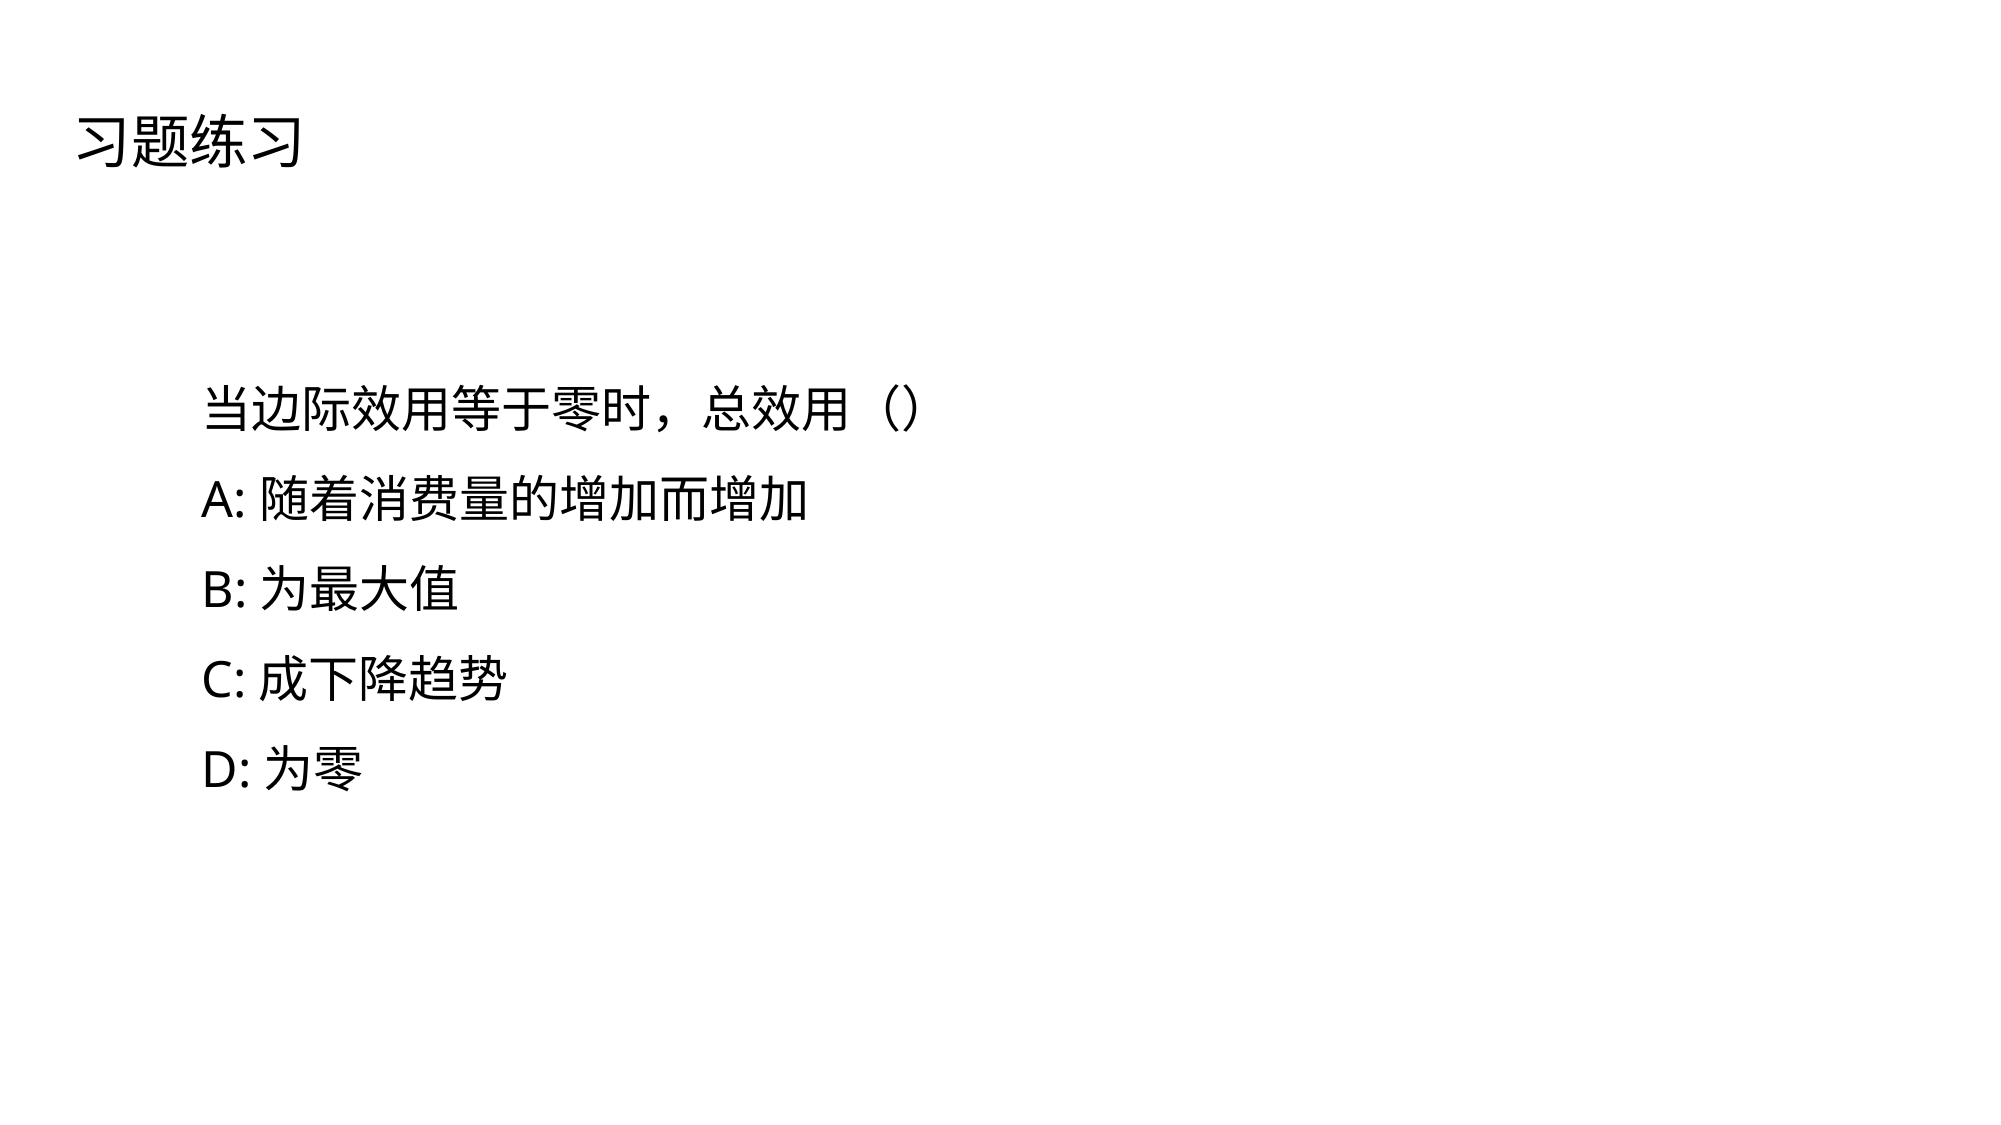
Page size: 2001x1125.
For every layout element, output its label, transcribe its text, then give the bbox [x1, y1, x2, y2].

text_box 习题练习 [54, 95, 1502, 184]
text_box 当边际效用等于零时，总效用（） A:随着消费量的增加而增加 B:为最大值 C:成下降趋势 D:为零 [186, 340, 1769, 985]
